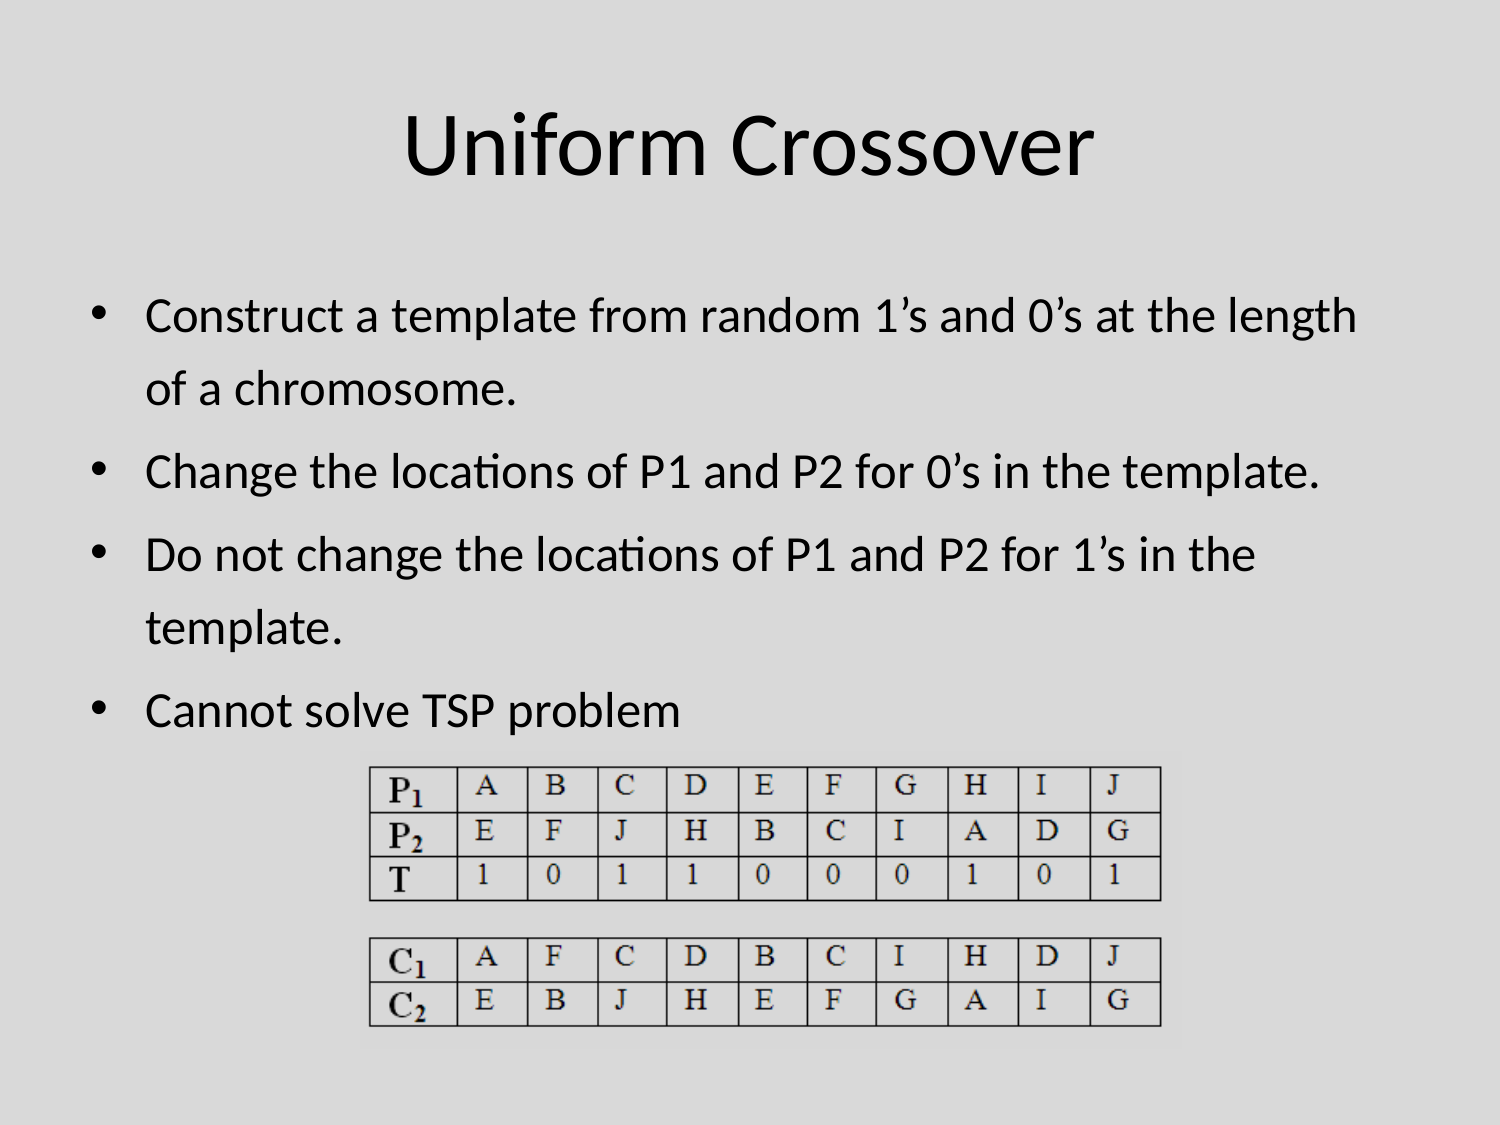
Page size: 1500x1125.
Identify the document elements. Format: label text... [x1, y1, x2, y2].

title Uniform Crossover [75, 45, 1425, 233]
list Construct a template from random 1’s and 0’s at the length of a chromosome. Change the locations of P1 and P2 for 0’s in the template. Do not change the locations of P1 and P2 for 1’s in the template. Cannot solve TSP problem [75, 262, 1425, 752]
picture [359, 751, 1183, 1049]
